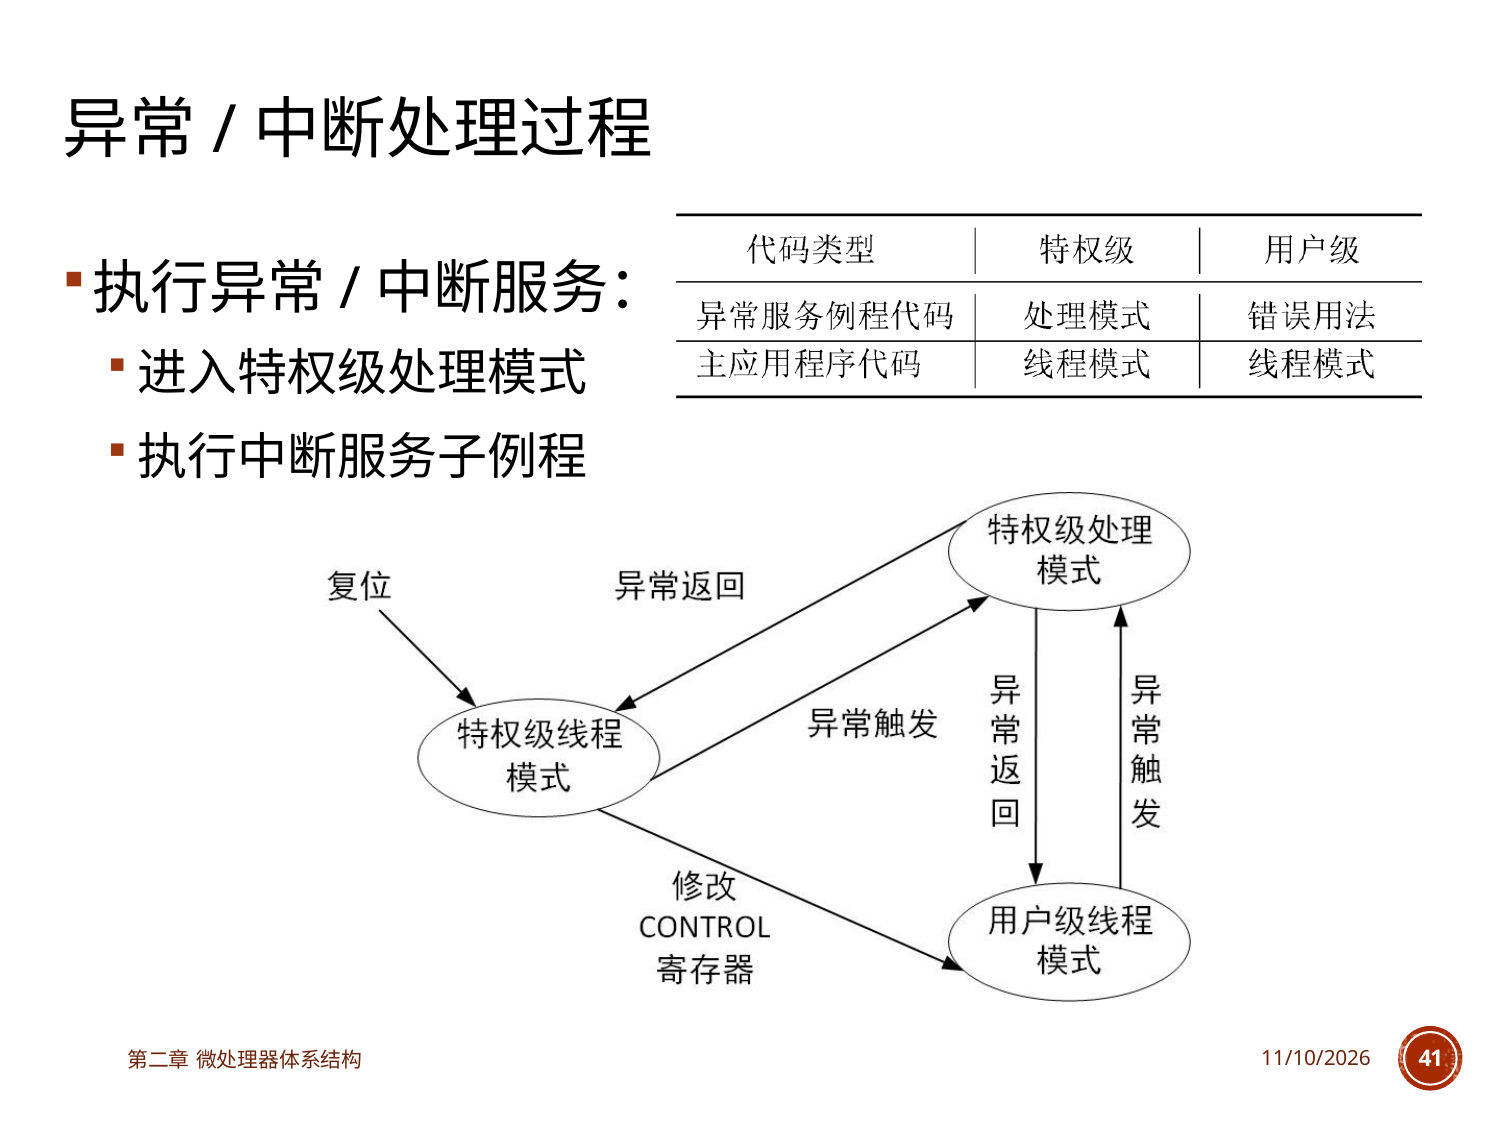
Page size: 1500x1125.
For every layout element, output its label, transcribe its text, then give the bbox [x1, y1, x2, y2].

title 异常/中断处理过程 [47, 46, 1471, 215]
footer 第二章 微处理器体系结构 [112, 1028, 891, 1089]
picture [665, 202, 1422, 405]
picture [308, 491, 1192, 1003]
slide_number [982, 1028, 1386, 1089]
list 执行异常/中断服务： 进入特权级处理模式 执行中断服务子例程 [47, 228, 1471, 1079]
slide_number 41 [1391, 1028, 1471, 1089]
